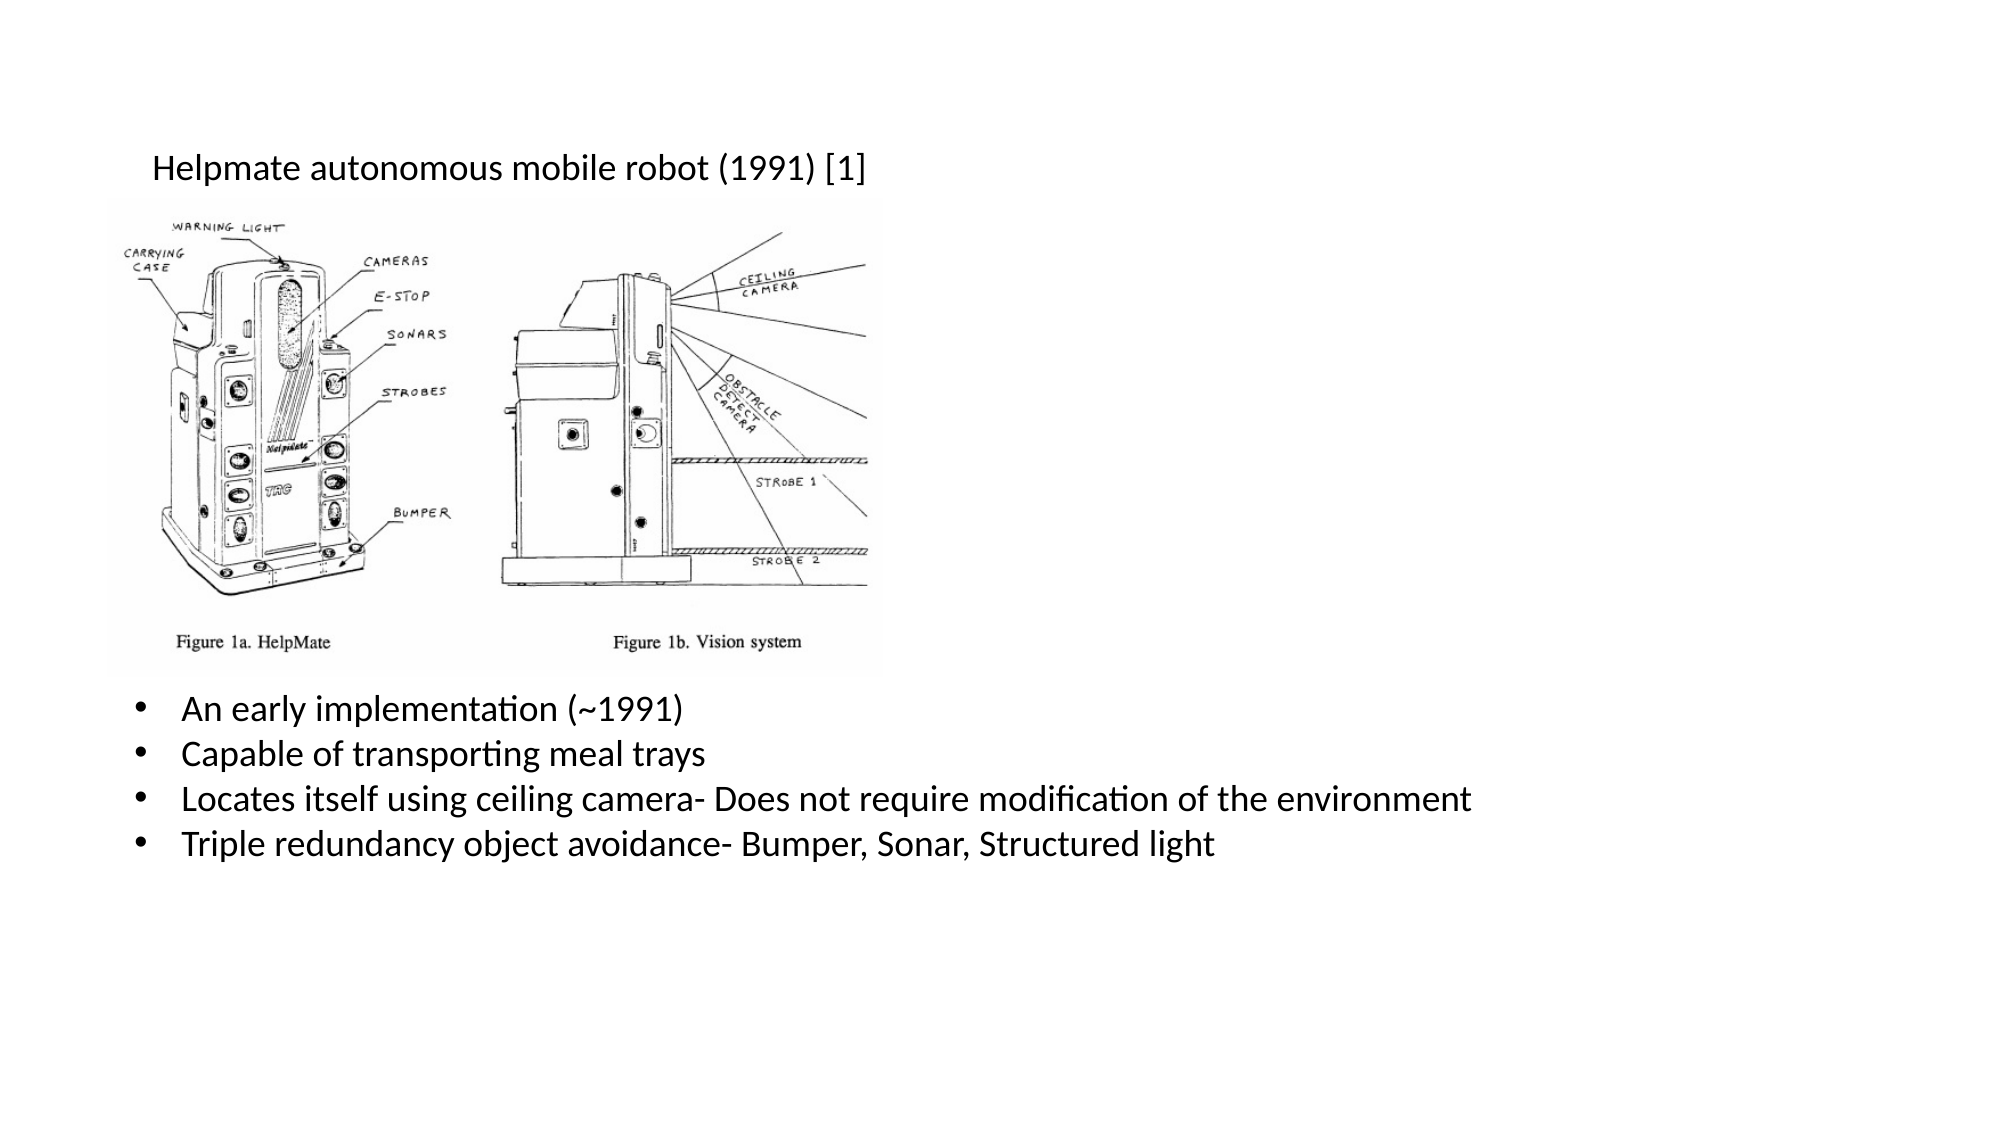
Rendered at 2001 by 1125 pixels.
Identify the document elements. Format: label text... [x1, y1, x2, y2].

title Helpmate autonomous mobile robot (1991) [1] [137, 59, 1863, 278]
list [107, 198, 883, 677]
text_box An early implementation (~1991) Capable of transporting meal trays Locates itself using ceiling camera- Does not require modification of the environment Triple redundancy object avoidance- Bumper, Sonar, Structured light [119, 677, 1682, 872]
